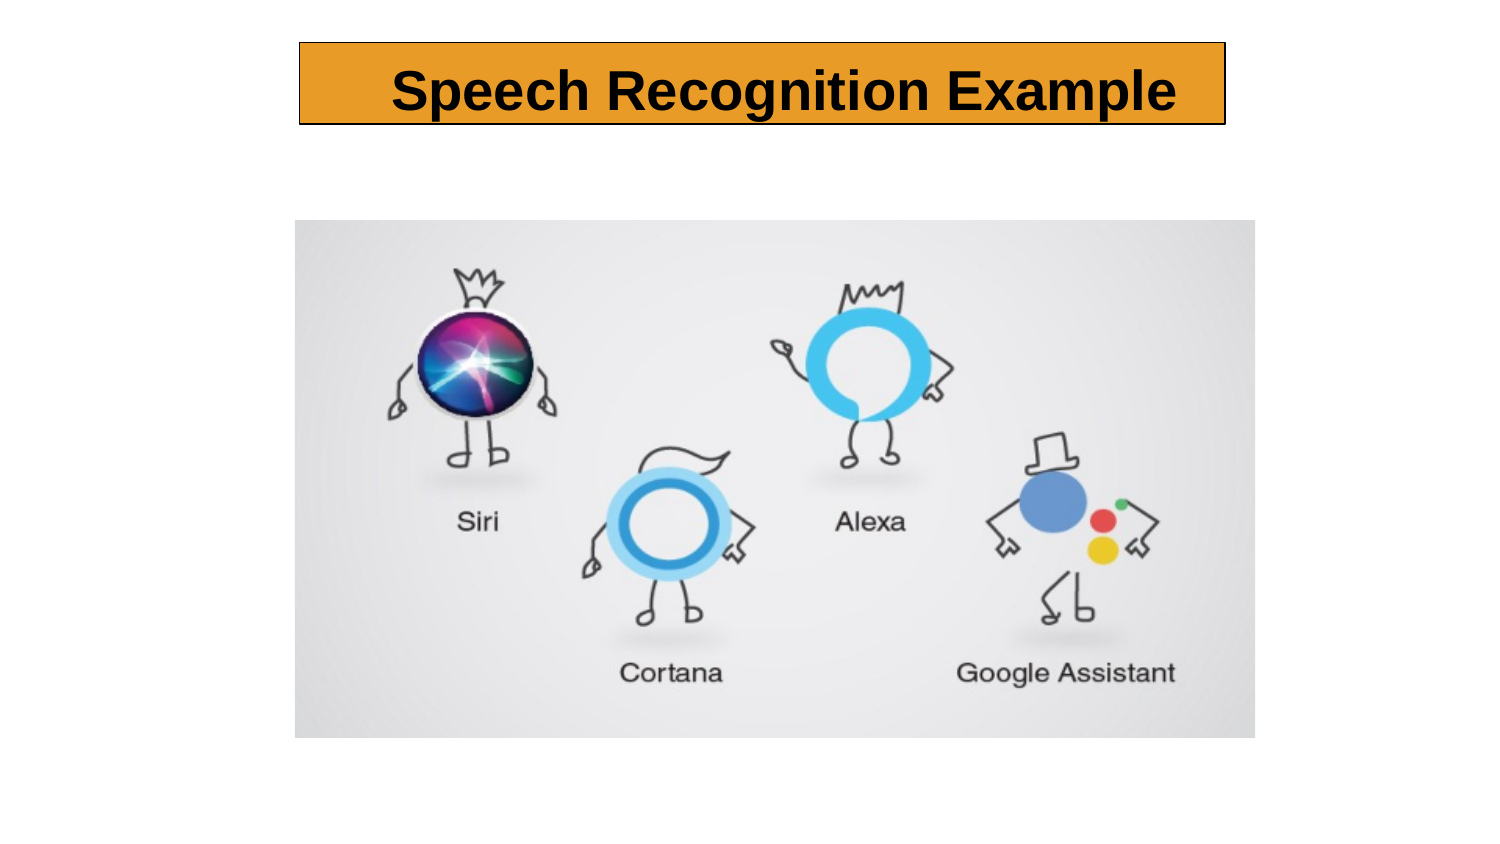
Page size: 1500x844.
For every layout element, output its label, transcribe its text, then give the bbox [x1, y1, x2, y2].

text_box Speech Recognition Example [299, 42, 1226, 125]
picture [294, 220, 1256, 738]
